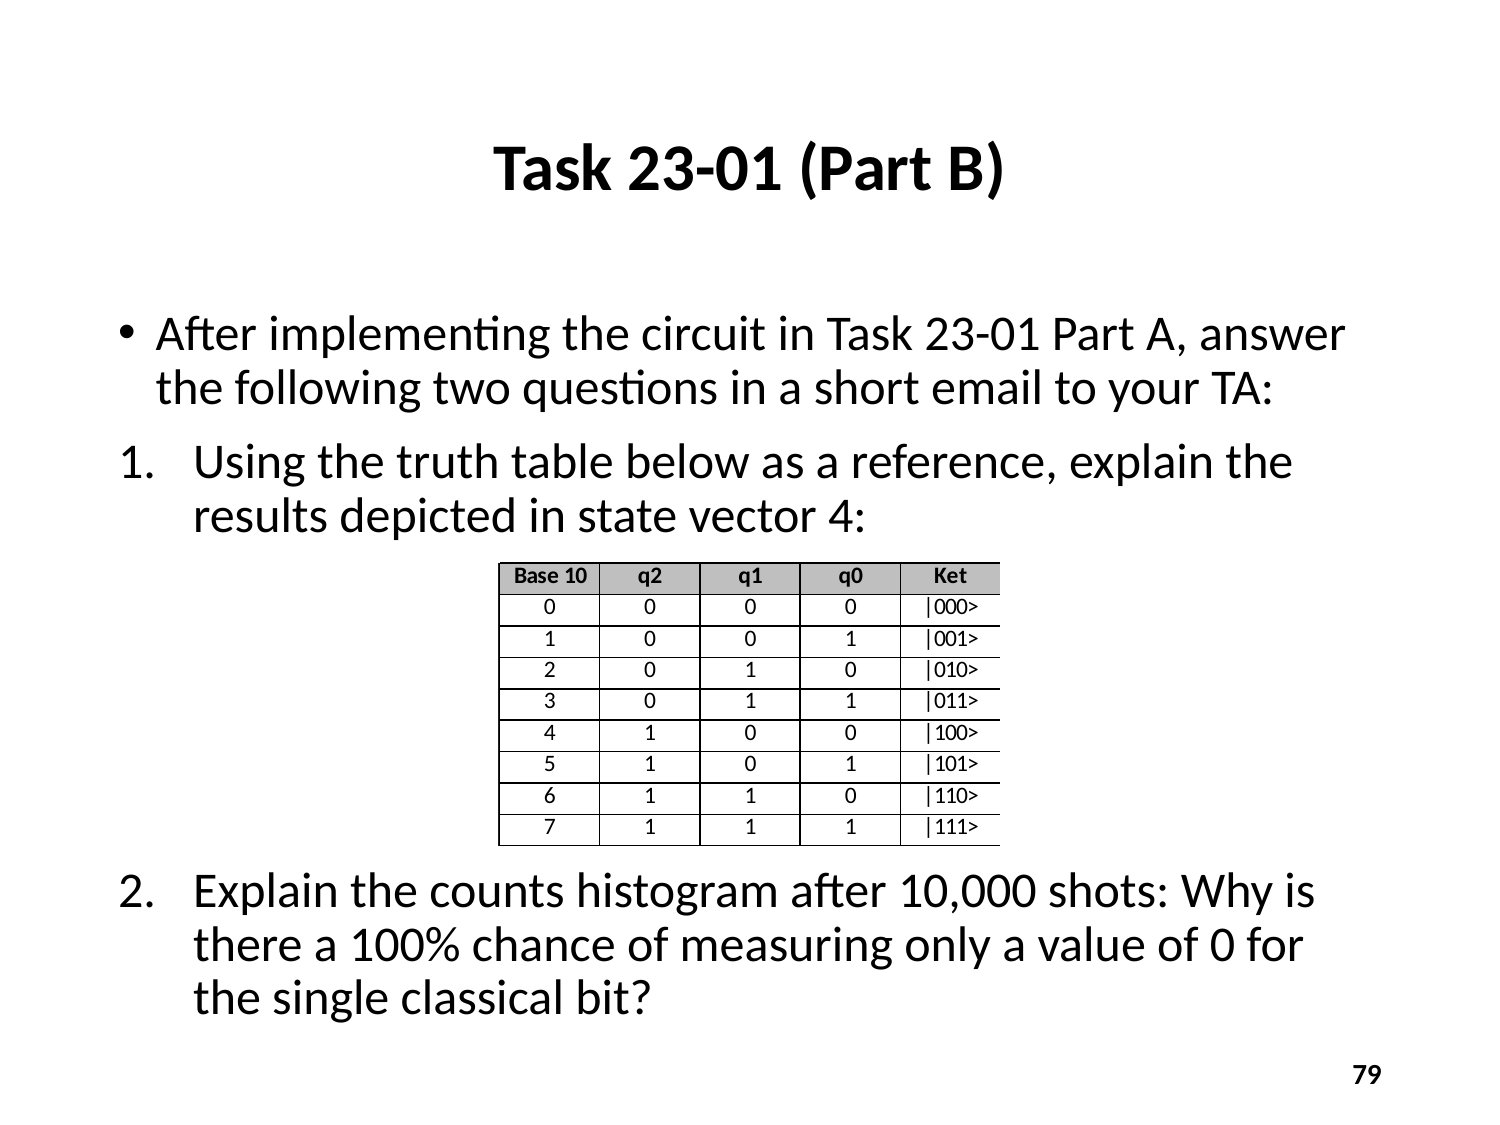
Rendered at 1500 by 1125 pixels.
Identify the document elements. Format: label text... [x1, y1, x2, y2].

list After implementing the circuit in Task 23-01 Part A, answer the following two questions in a short email to your TA: Using the truth table below as a reference, explain the results depicted in state vector 4: Explain the counts histogram after 10,000 shots: Why is there a 100% chance of measuring only a value of 0 for the single classical bit? [103, 299, 1397, 1043]
slide_number 79 [1059, 1042, 1397, 1103]
picture [498, 562, 1002, 847]
title Task 23-01 (Part B) [103, 59, 1397, 278]
